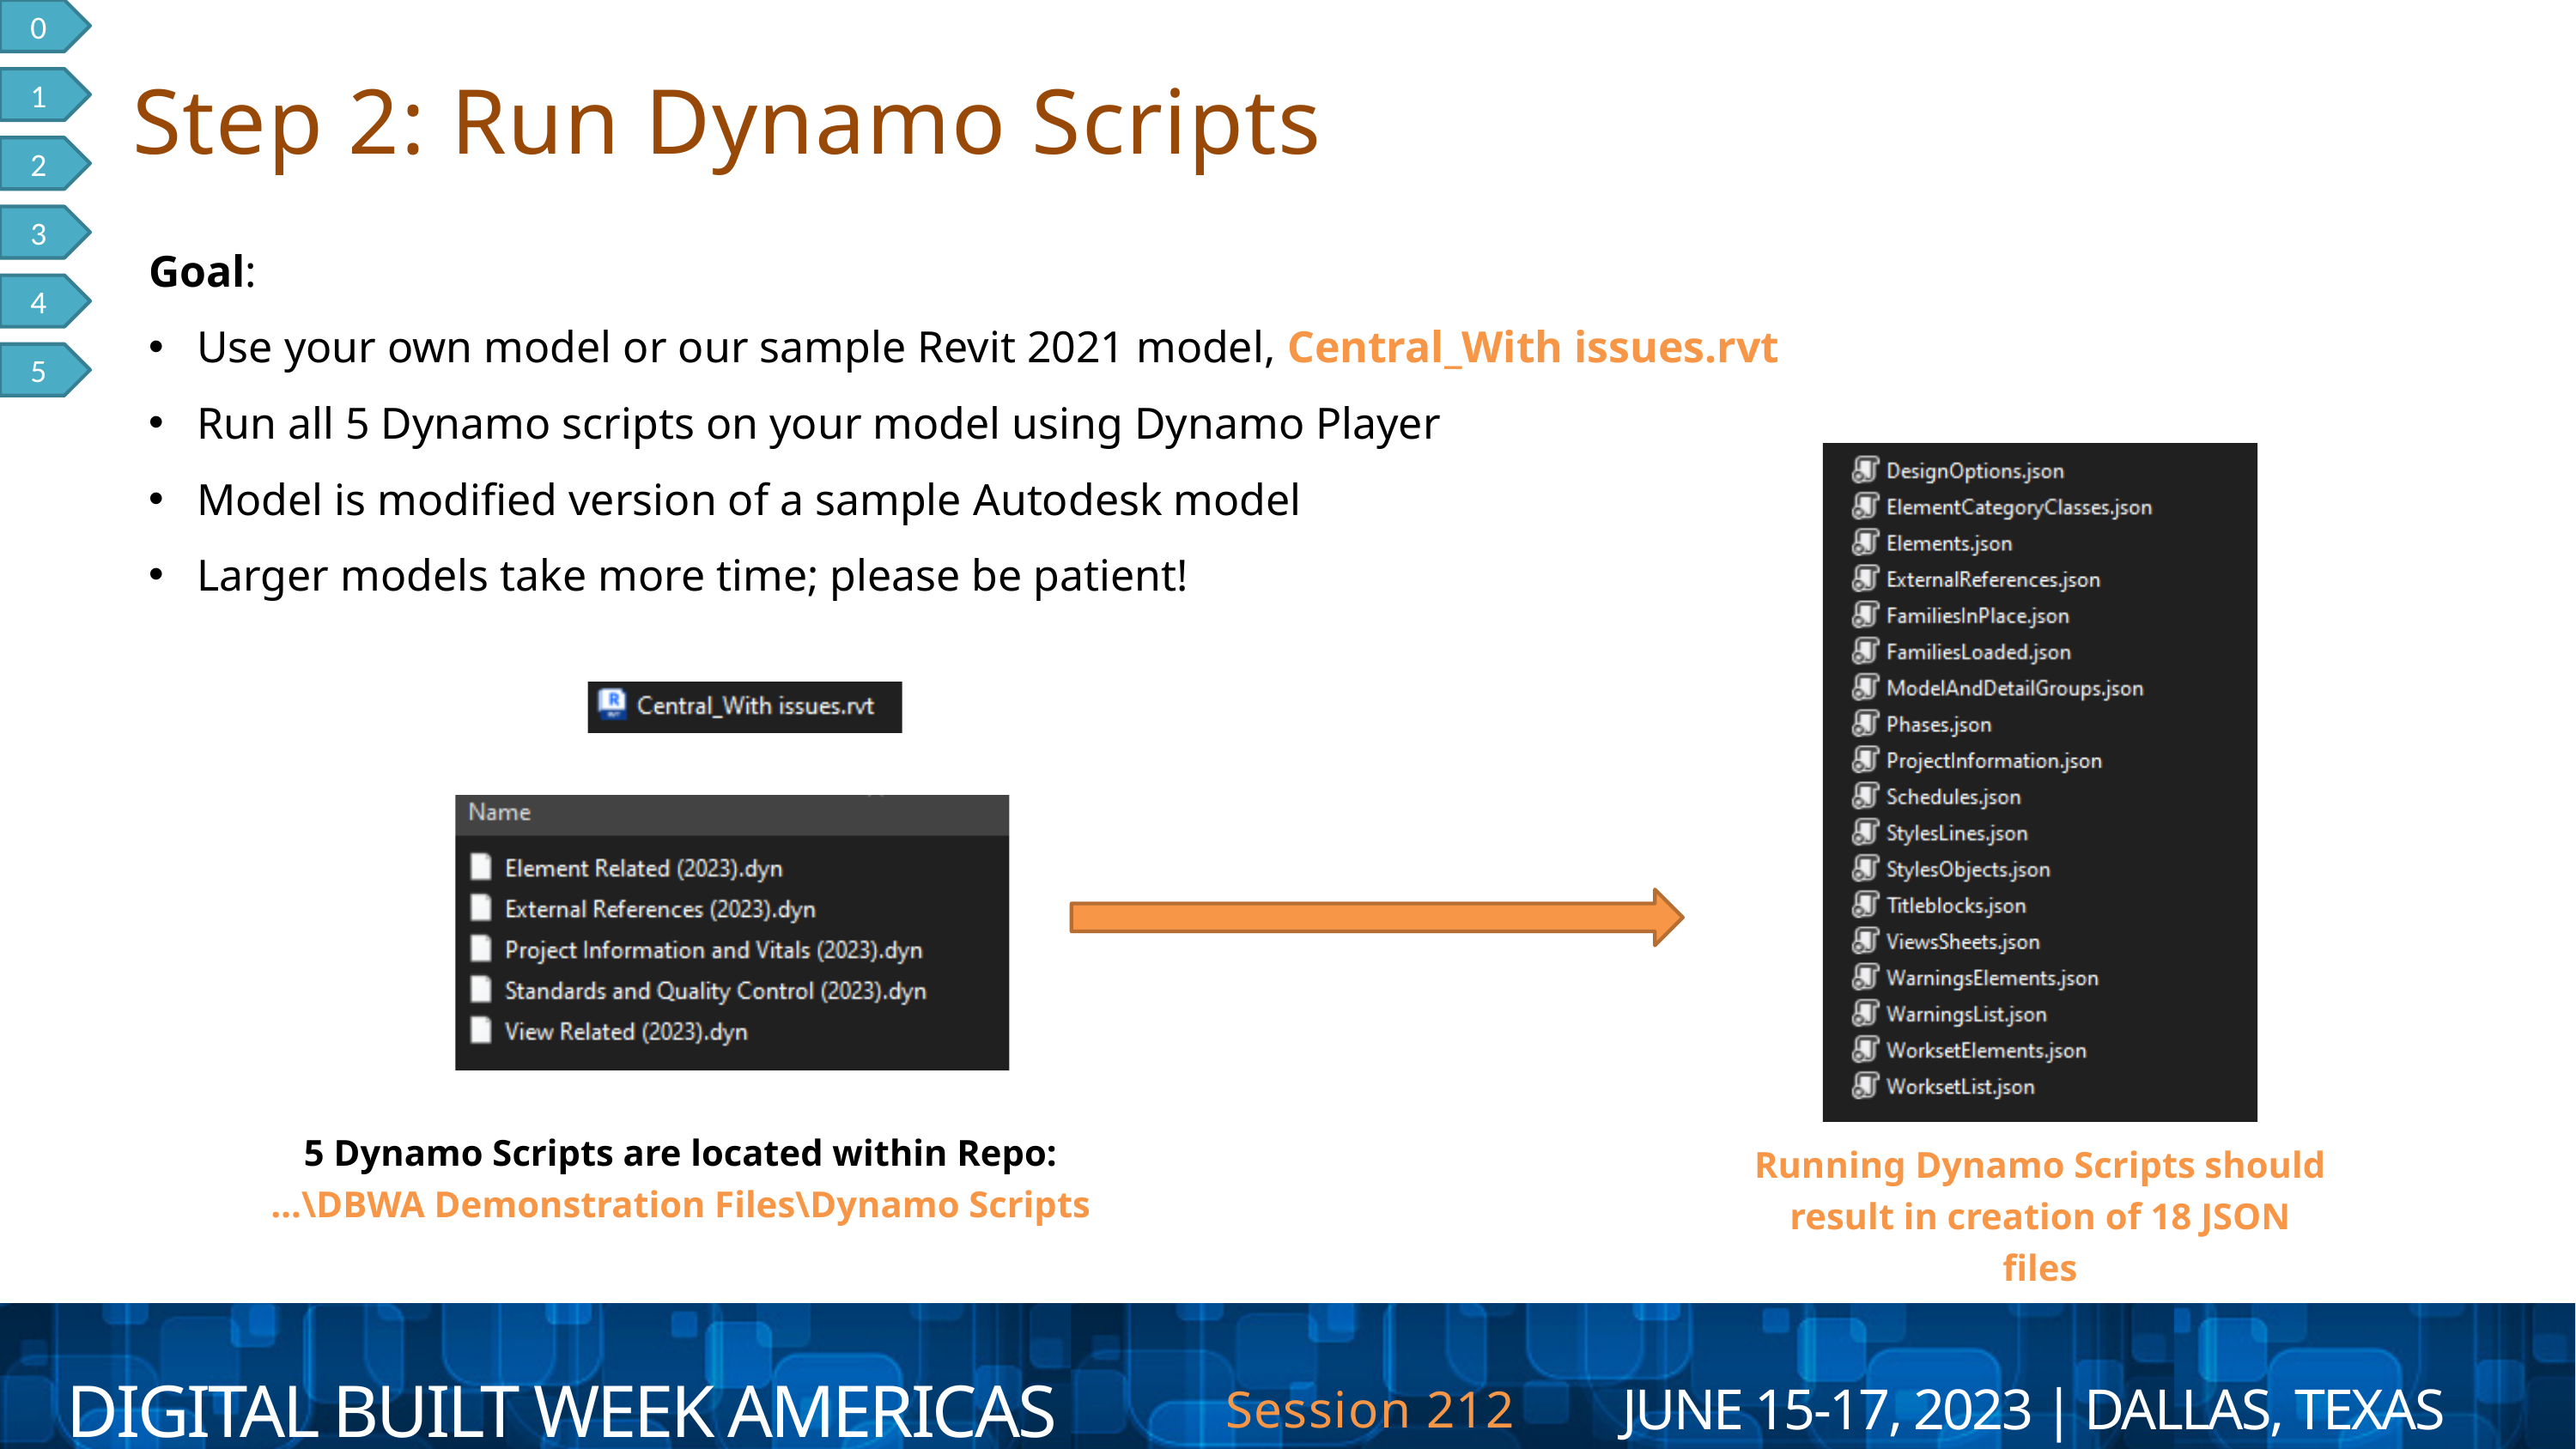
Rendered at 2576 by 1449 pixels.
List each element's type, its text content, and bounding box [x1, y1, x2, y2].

text_box 3 [0, 204, 93, 260]
text_box [1069, 888, 1686, 948]
text_box 2 [0, 136, 93, 191]
text_box 5 [0, 342, 93, 397]
picture [455, 795, 1010, 1071]
text_box 4 [0, 273, 93, 329]
text_box 1 [0, 67, 93, 123]
picture [1822, 443, 2258, 1122]
text_box 5 Dynamo Scripts are located within Repo: …\DBWA Demonstration Files\Dynamo Scripts [246, 1121, 1115, 1225]
text_box Step 2: Run Dynamo Scripts [132, 75, 1951, 172]
picture [0, 1303, 2576, 1449]
picture [587, 682, 902, 733]
text_box 0 [0, 0, 93, 54]
text_box Goal: Use your own model or our sample Revit 2021 model, Central_With issues.rvt Run all 5 Dynamo scripts on your model using Dynamo Player Model is modified version of a sample Autodesk model Larger models take more time; please be patient! [149, 233, 1868, 600]
text_box Running Dynamo Scripts should result in creation of 18 JSON files [1750, 1133, 2330, 1288]
